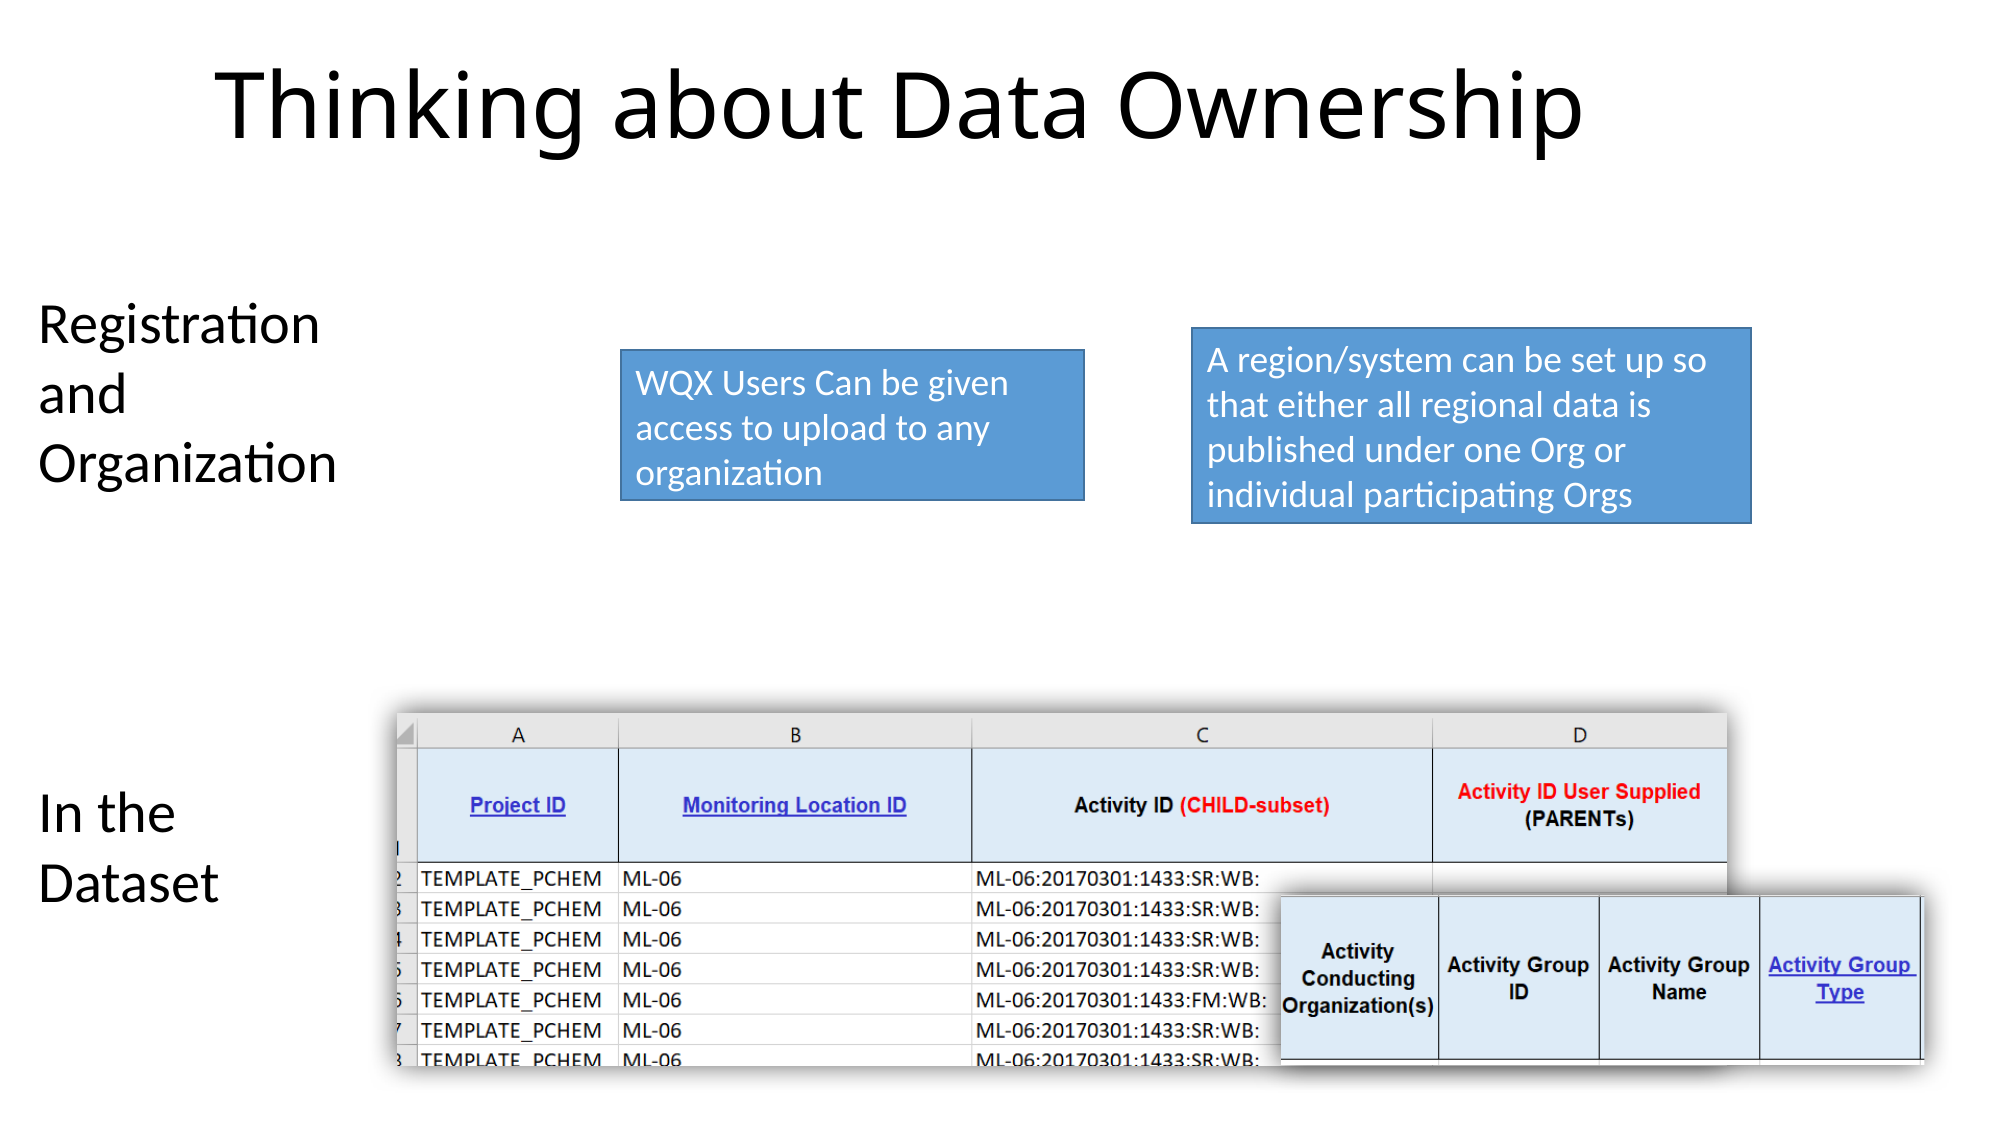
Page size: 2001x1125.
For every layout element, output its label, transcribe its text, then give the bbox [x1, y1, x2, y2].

text_box Registration and Organization In the Dataset [24, 277, 366, 922]
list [1280, 895, 1925, 1066]
picture [397, 713, 1727, 1066]
text_box WQX Users Can be given access to upload to any organization [620, 349, 1085, 501]
text_box A region/system can be set up so that either all regional data is published under one Org or individual participating Orgs [1191, 327, 1752, 524]
title Thinking about Data Ownership [199, 0, 1925, 218]
